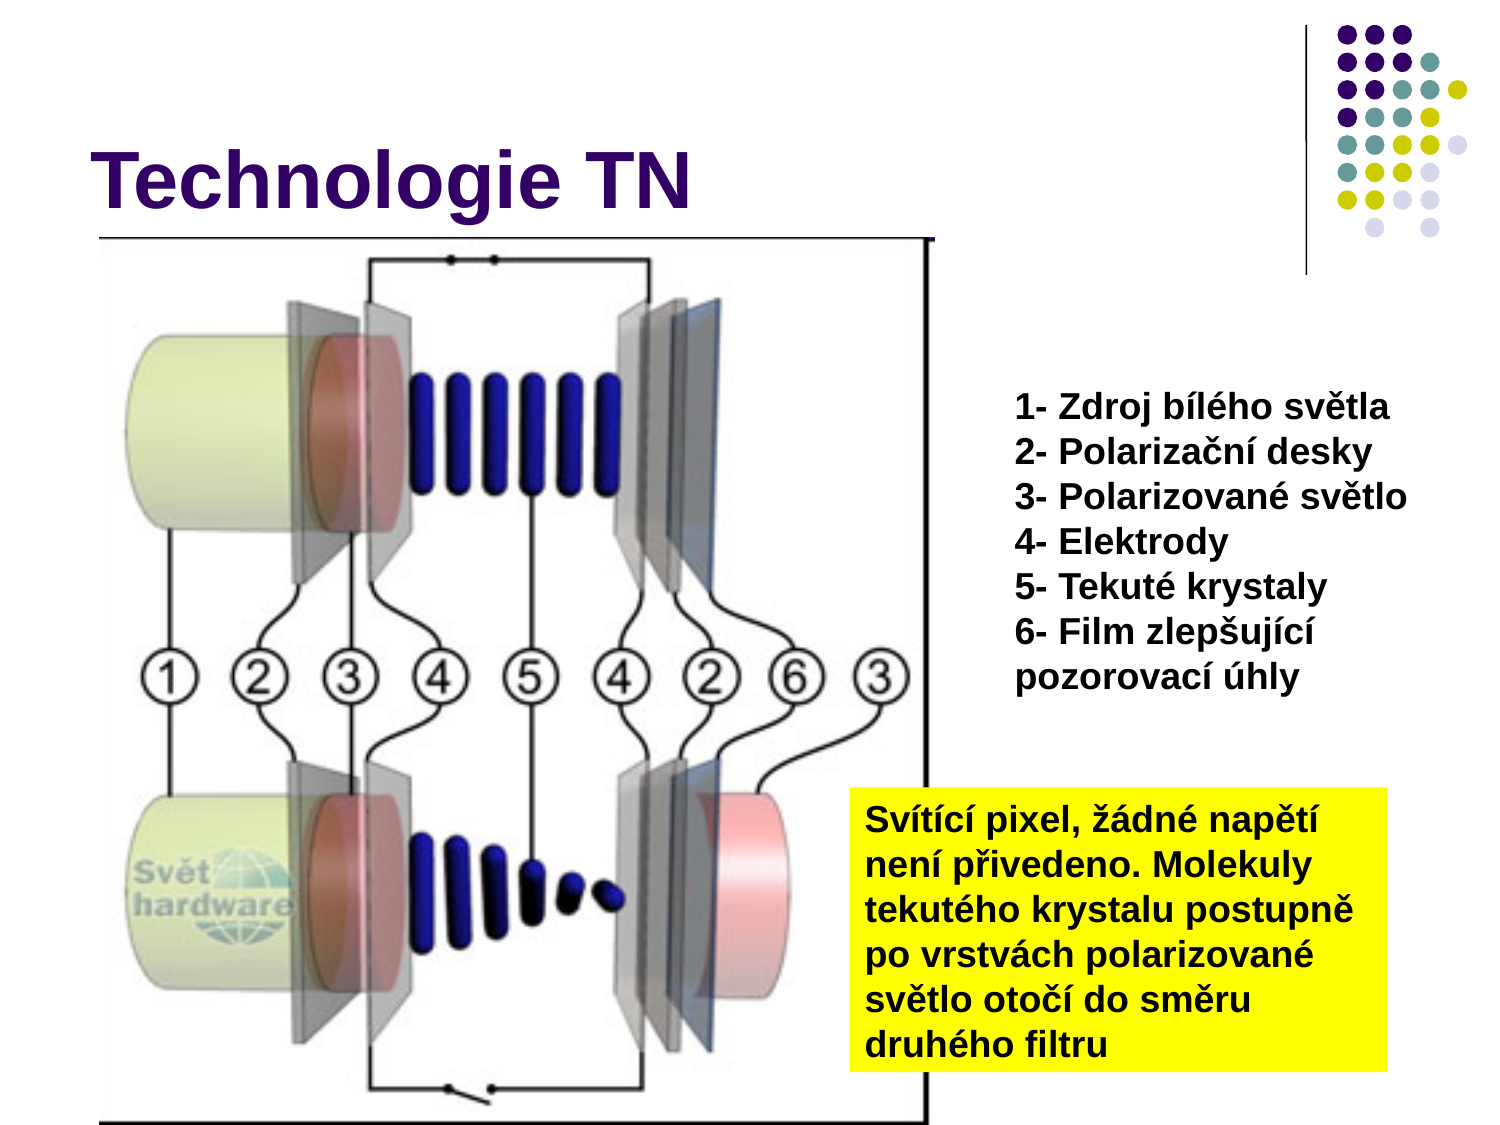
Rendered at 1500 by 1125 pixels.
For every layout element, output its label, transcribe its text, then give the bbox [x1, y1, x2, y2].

text_box Svítící pixel, žádné napětí není přivedeno. Molekuly tekutého krystalu postupně po vrstvách polarizované světlo otočí do směru druhého filtru [939, 787, 1388, 1073]
picture [99, 237, 935, 1125]
text_box 1- Zdroj bílého světla 2- Polarizační desky 3- Polarizované světlo 4- Elektrody 5- Tekuté krystaly 6- Film zlepšující pozorovací úhly [999, 374, 1463, 705]
title Technologie TN [75, 20, 1313, 233]
